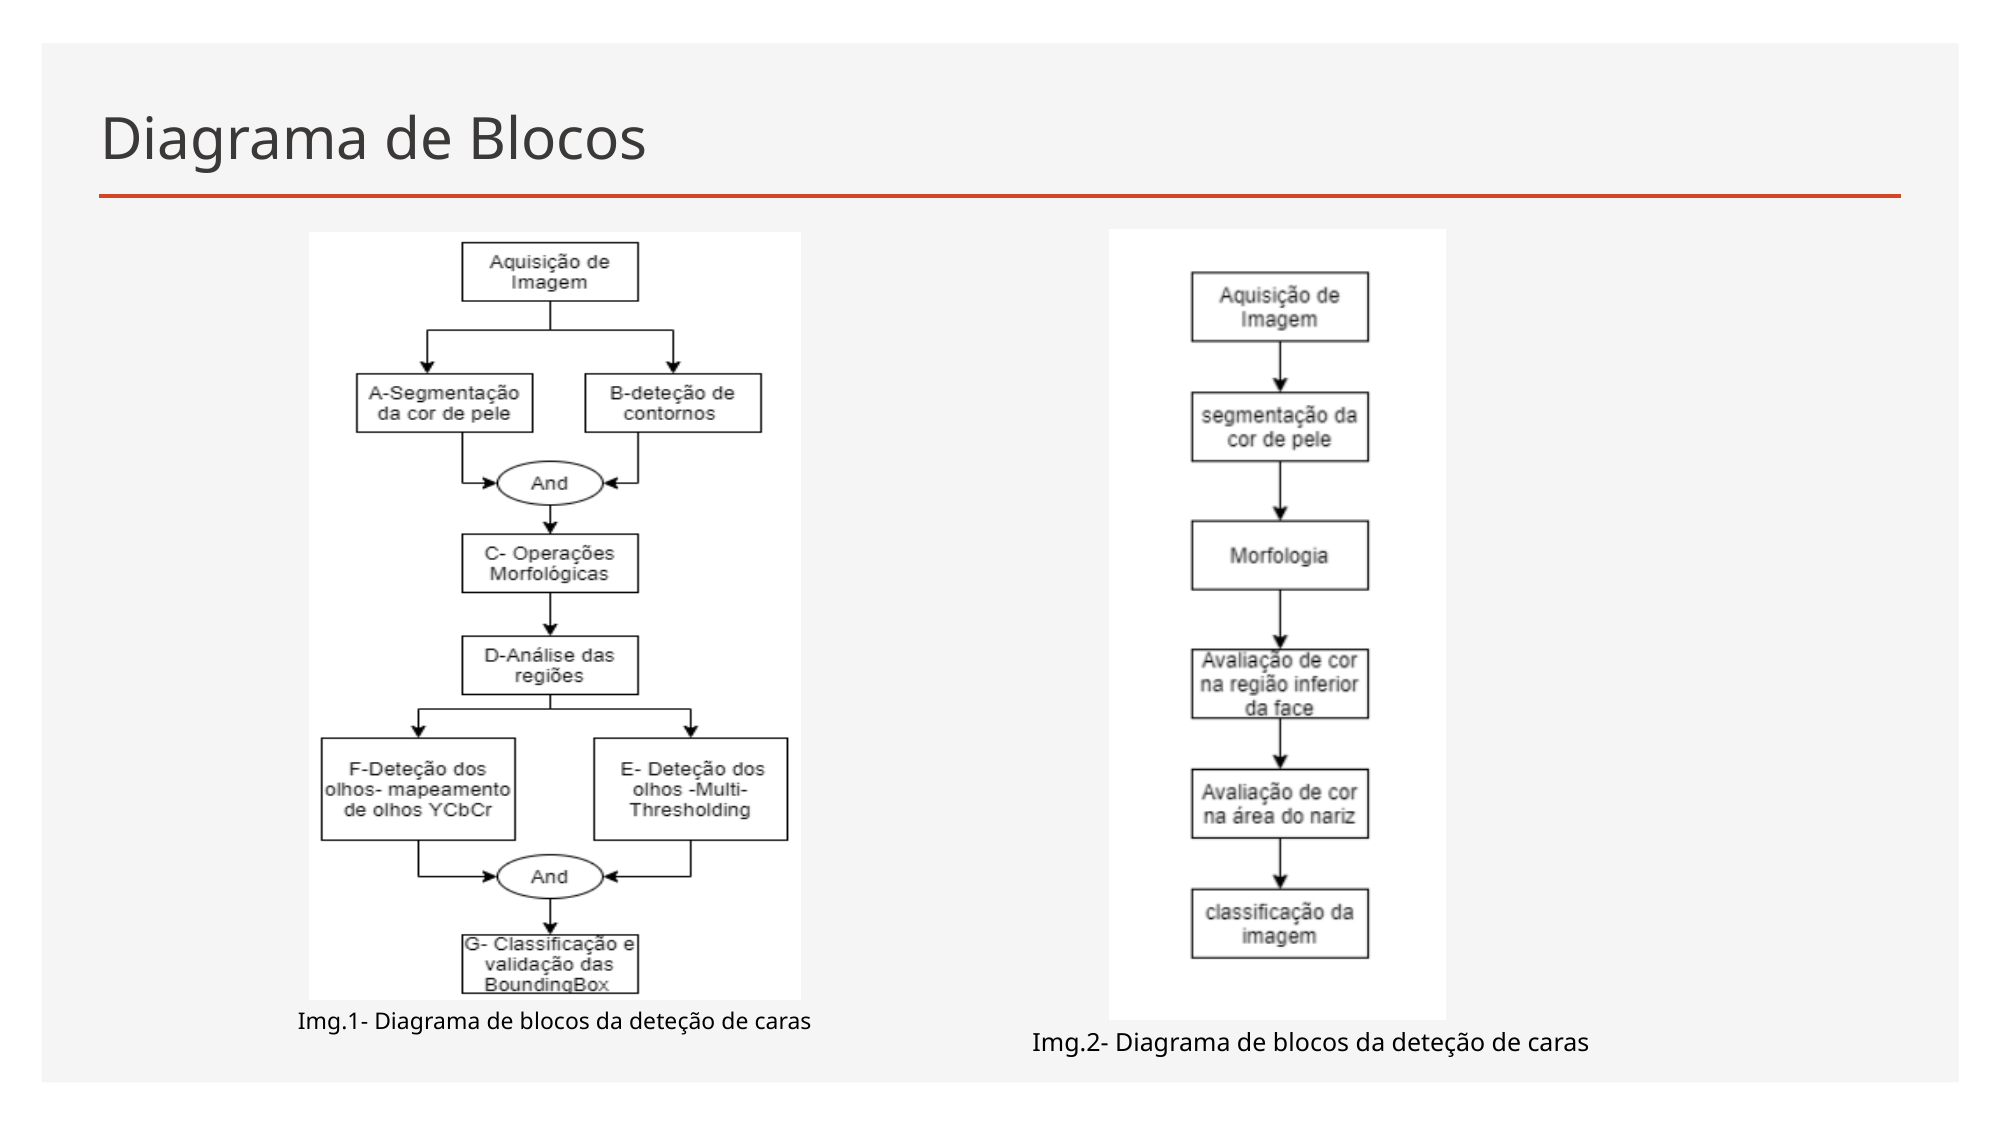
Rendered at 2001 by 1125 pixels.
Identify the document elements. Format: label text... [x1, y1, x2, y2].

title Diagrama de Blocos [85, 73, 1214, 179]
picture [1109, 229, 1446, 1020]
text_box Img.1- Diagrama de blocos da deteção de caras [283, 999, 828, 1042]
picture [309, 232, 801, 1000]
text_box Img.2- Diagrama de blocos da deteção de caras [1017, 1019, 1606, 1065]
